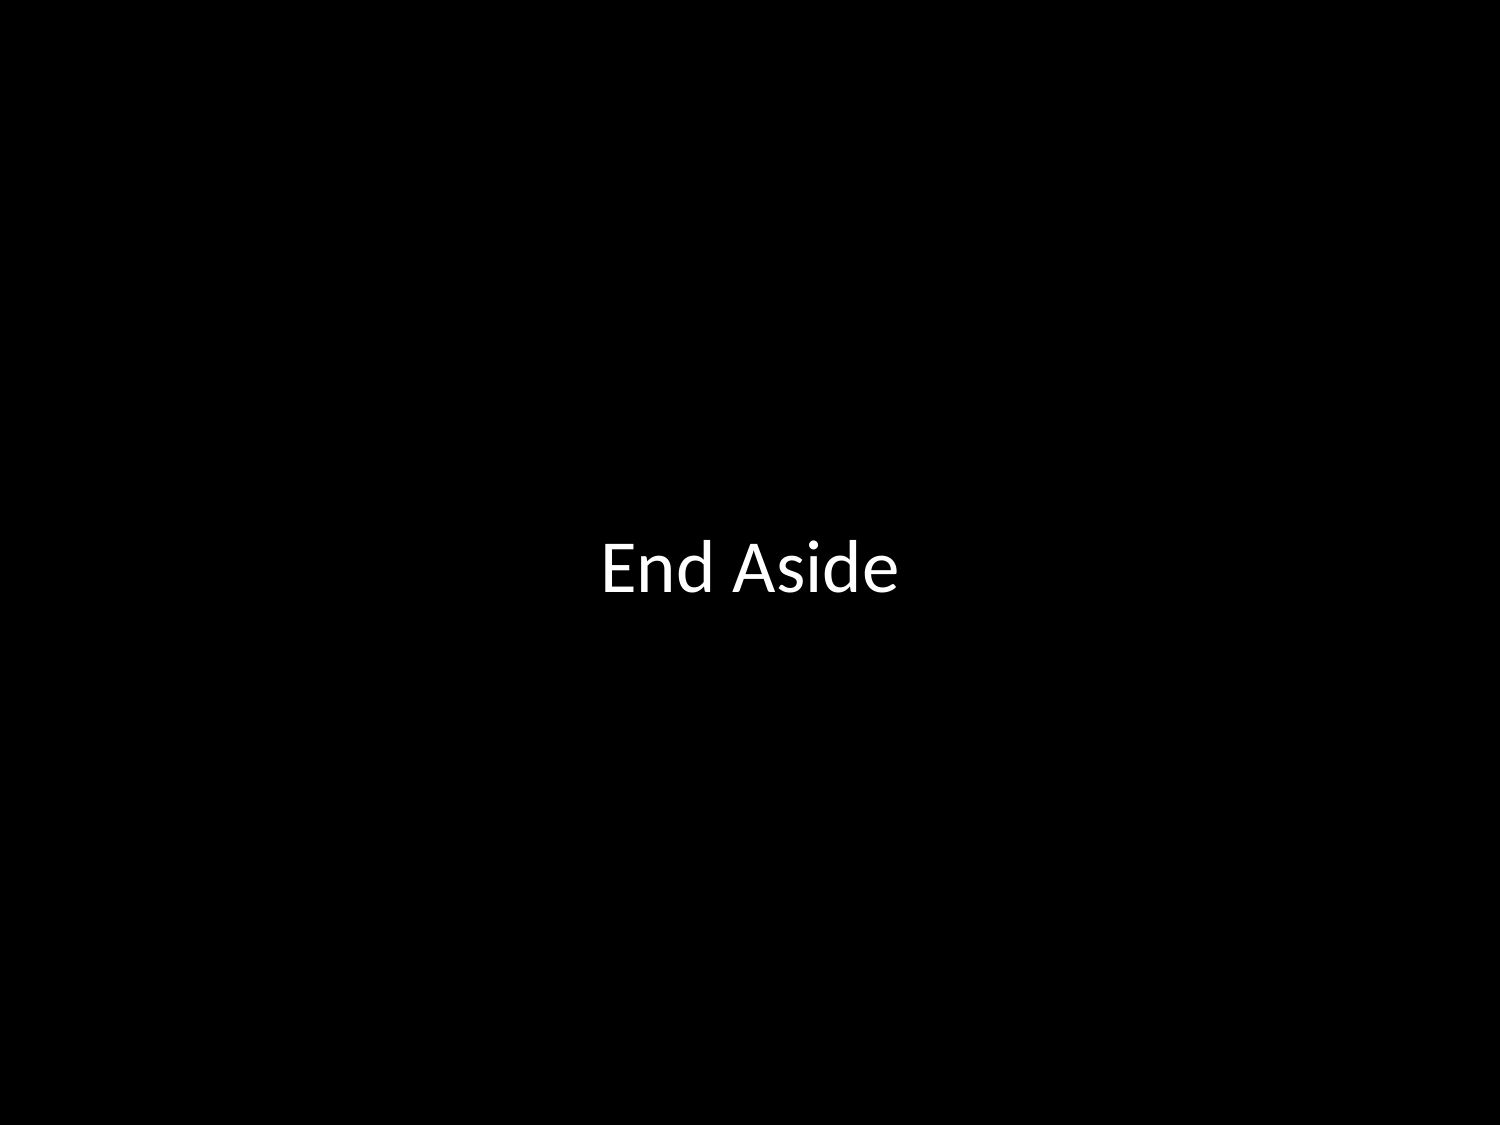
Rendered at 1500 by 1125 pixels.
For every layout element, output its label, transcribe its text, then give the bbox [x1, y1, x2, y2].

text_box End Aside [0, 0, 1500, 1125]
